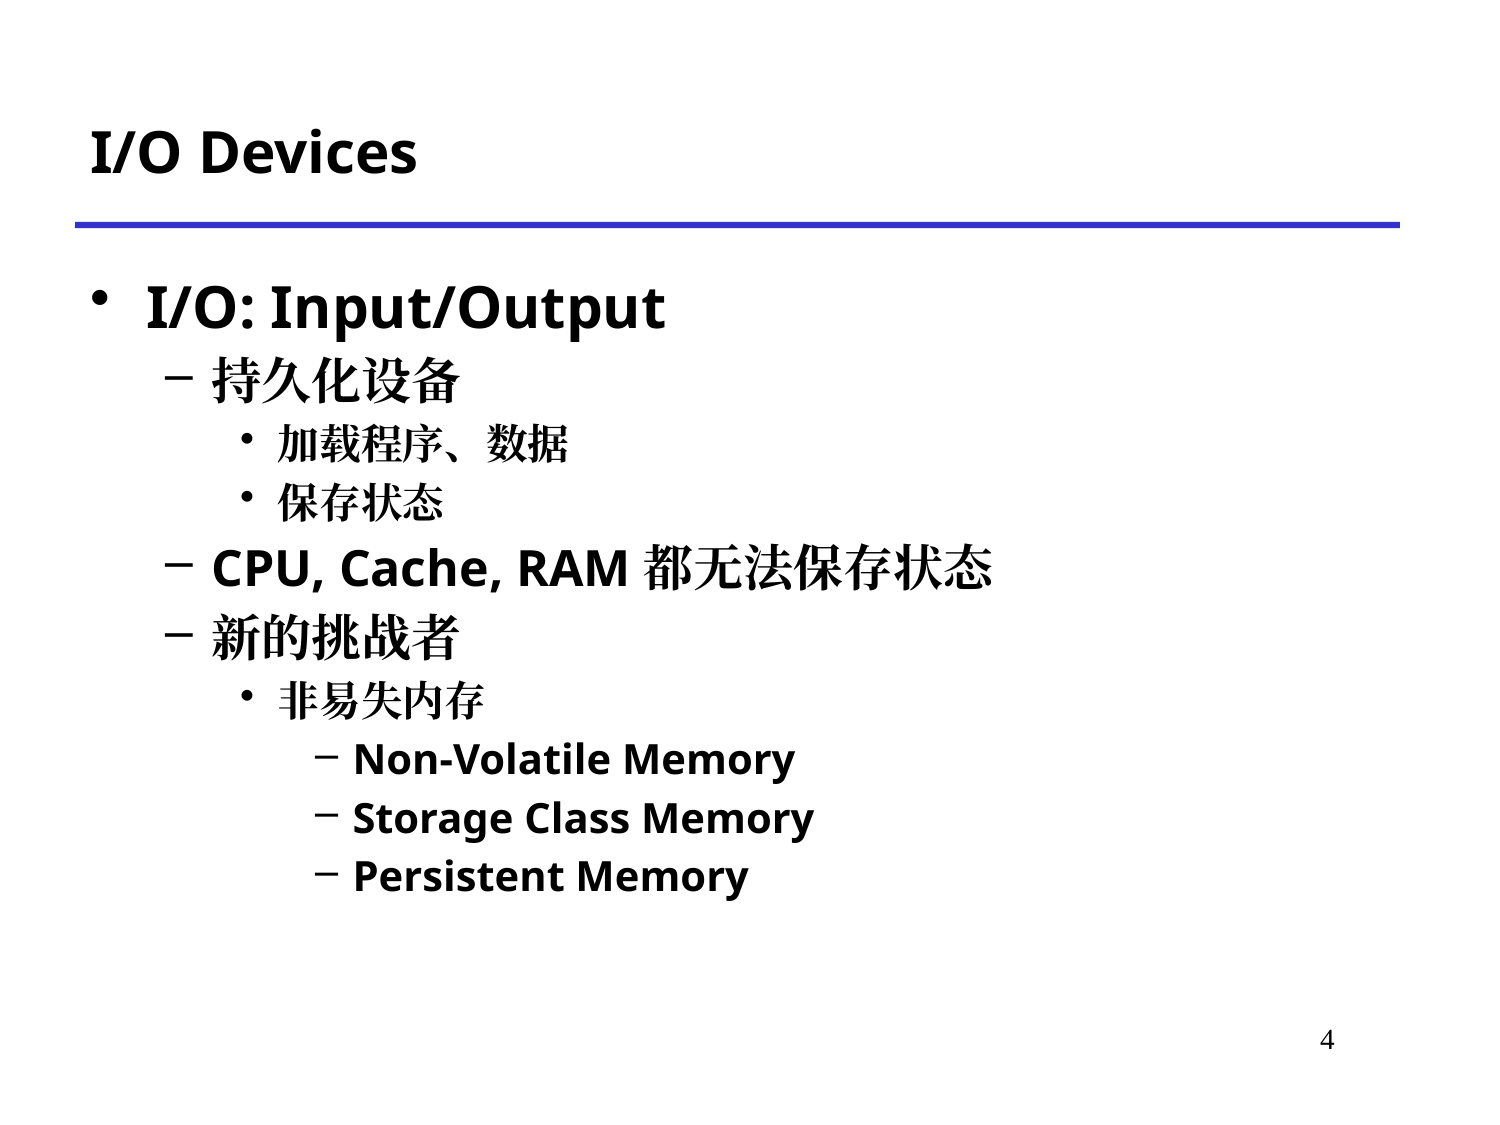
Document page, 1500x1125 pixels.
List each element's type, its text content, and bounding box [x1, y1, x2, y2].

slide_number * [1137, 1012, 1350, 1088]
list I/O: Input/Output 持久化设备 加载程序、数据 保存状态 CPU, Cache, RAM都无法保存状态 新的挑战者 非易失内存 Non-Volatile Memory Storage Class Memory Persistent Memory [75, 262, 1438, 988]
title I/O Devices [75, 75, 1400, 225]
